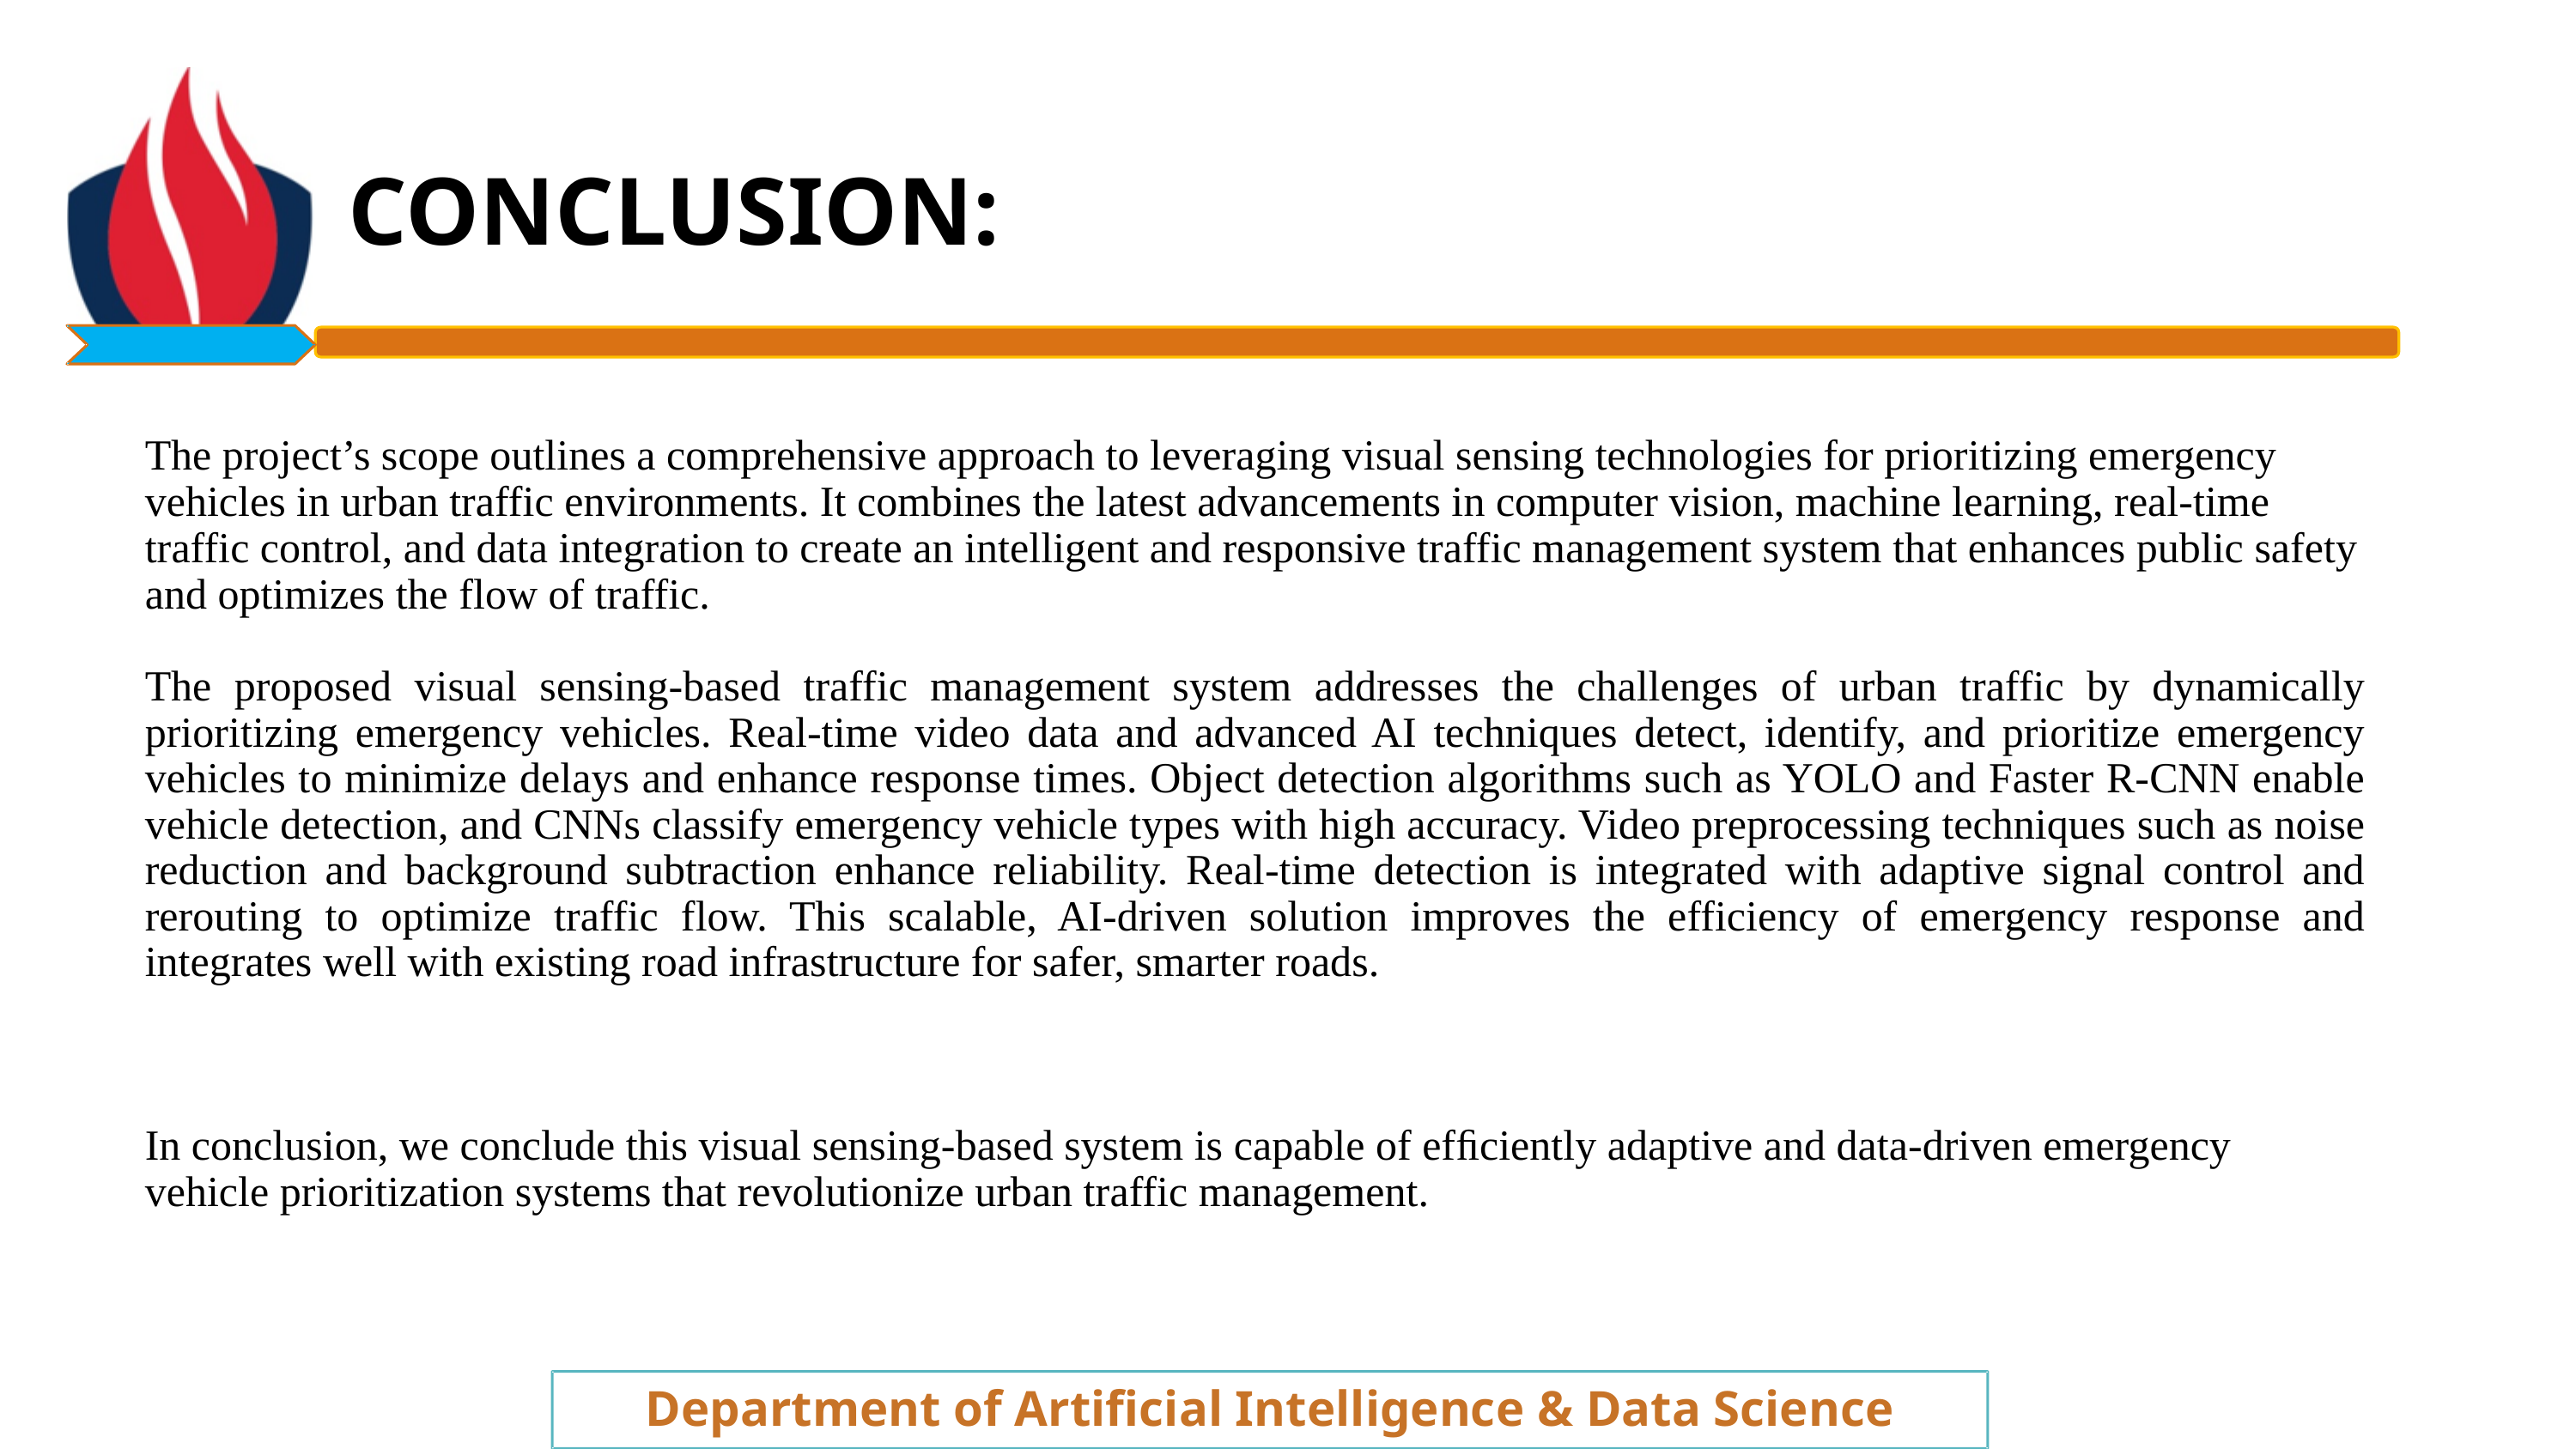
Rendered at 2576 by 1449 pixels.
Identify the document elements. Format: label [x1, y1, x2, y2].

text_box [348, 162, 1425, 326]
text_box [65, 324, 318, 366]
text_box [144, 433, 2367, 1449]
text_box [319, 325, 2401, 359]
text_box [67, 67, 316, 323]
